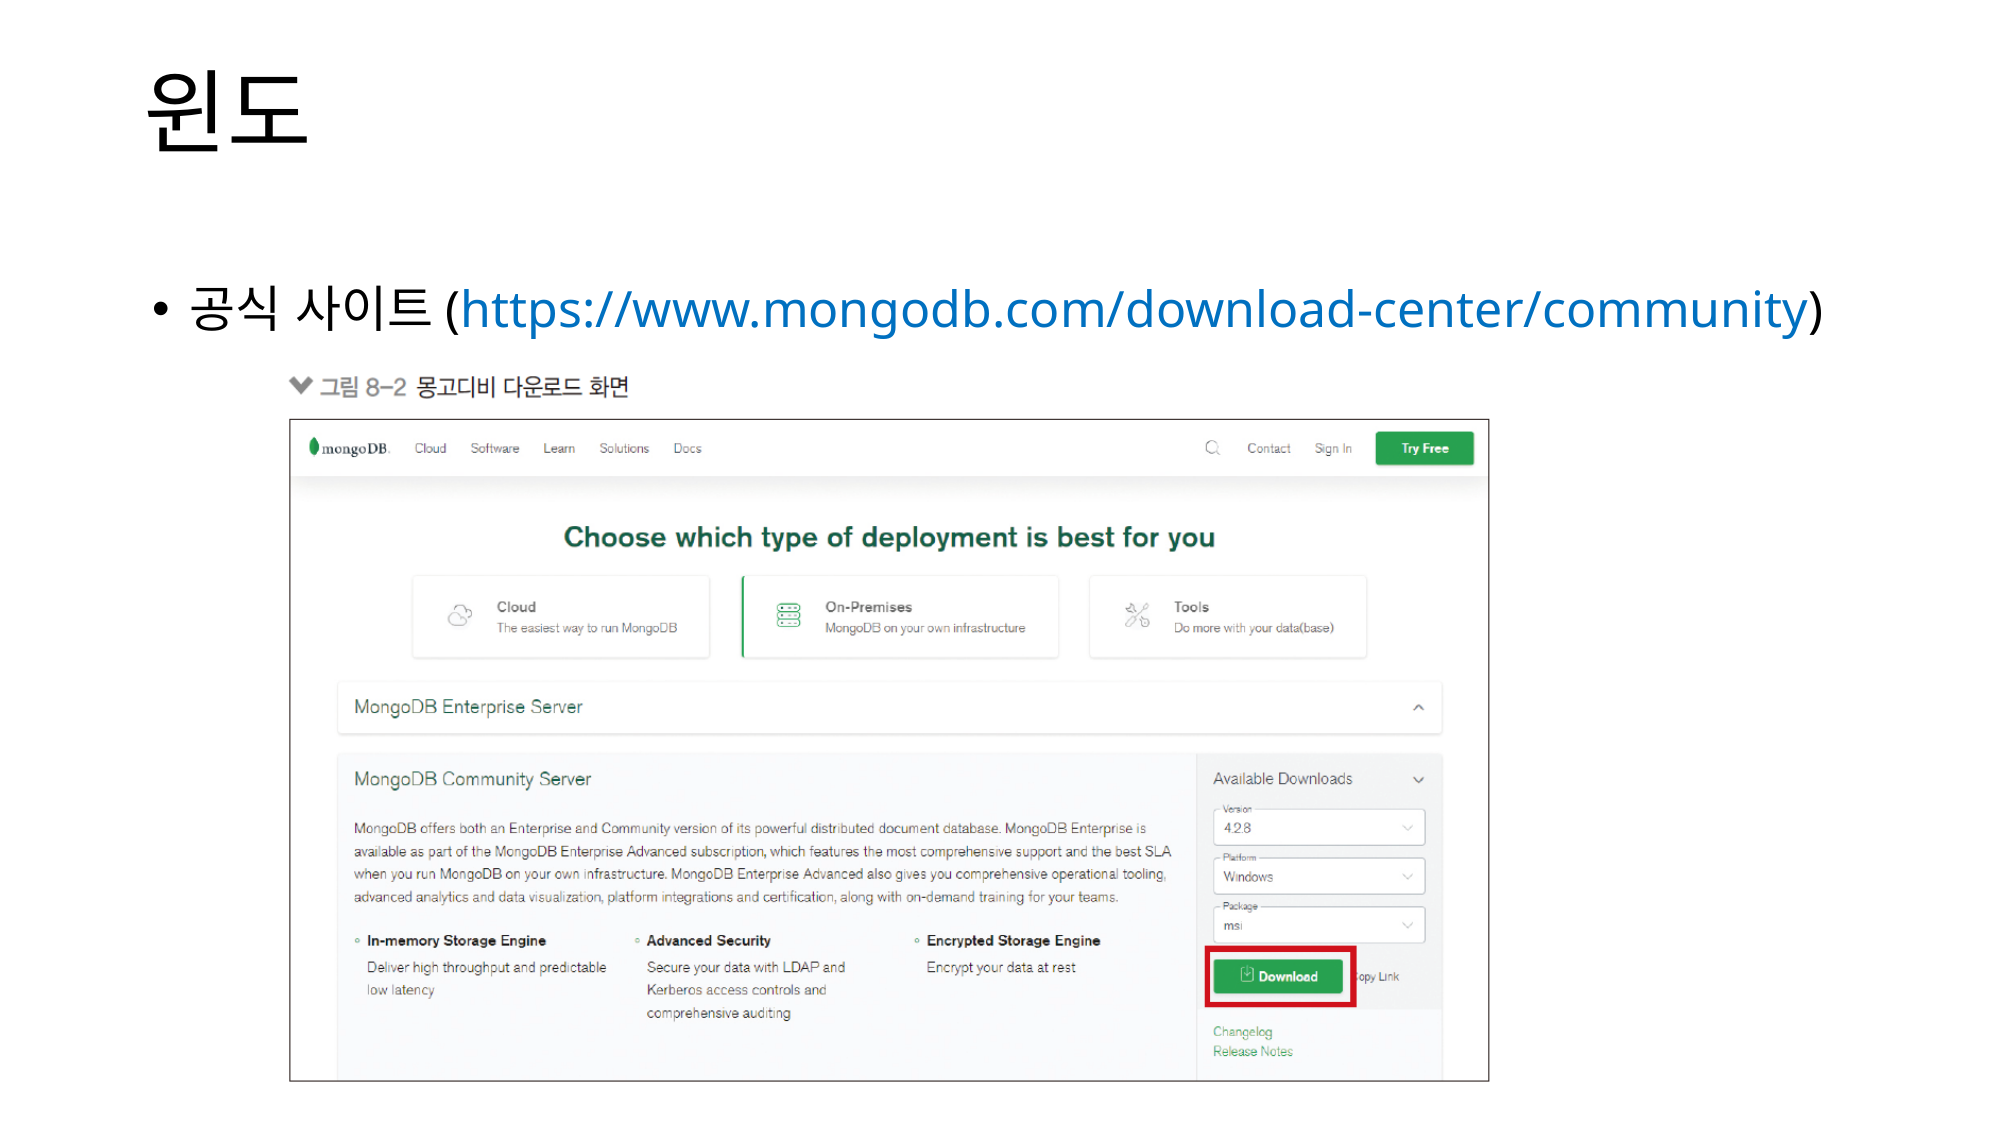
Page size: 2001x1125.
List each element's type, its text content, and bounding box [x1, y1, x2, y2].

text_box 윈도 [128, 59, 1854, 278]
picture [283, 370, 1500, 1089]
text_box 공식 사이트(https://www.mongodb.com/download-center/community) [137, 277, 1863, 992]
